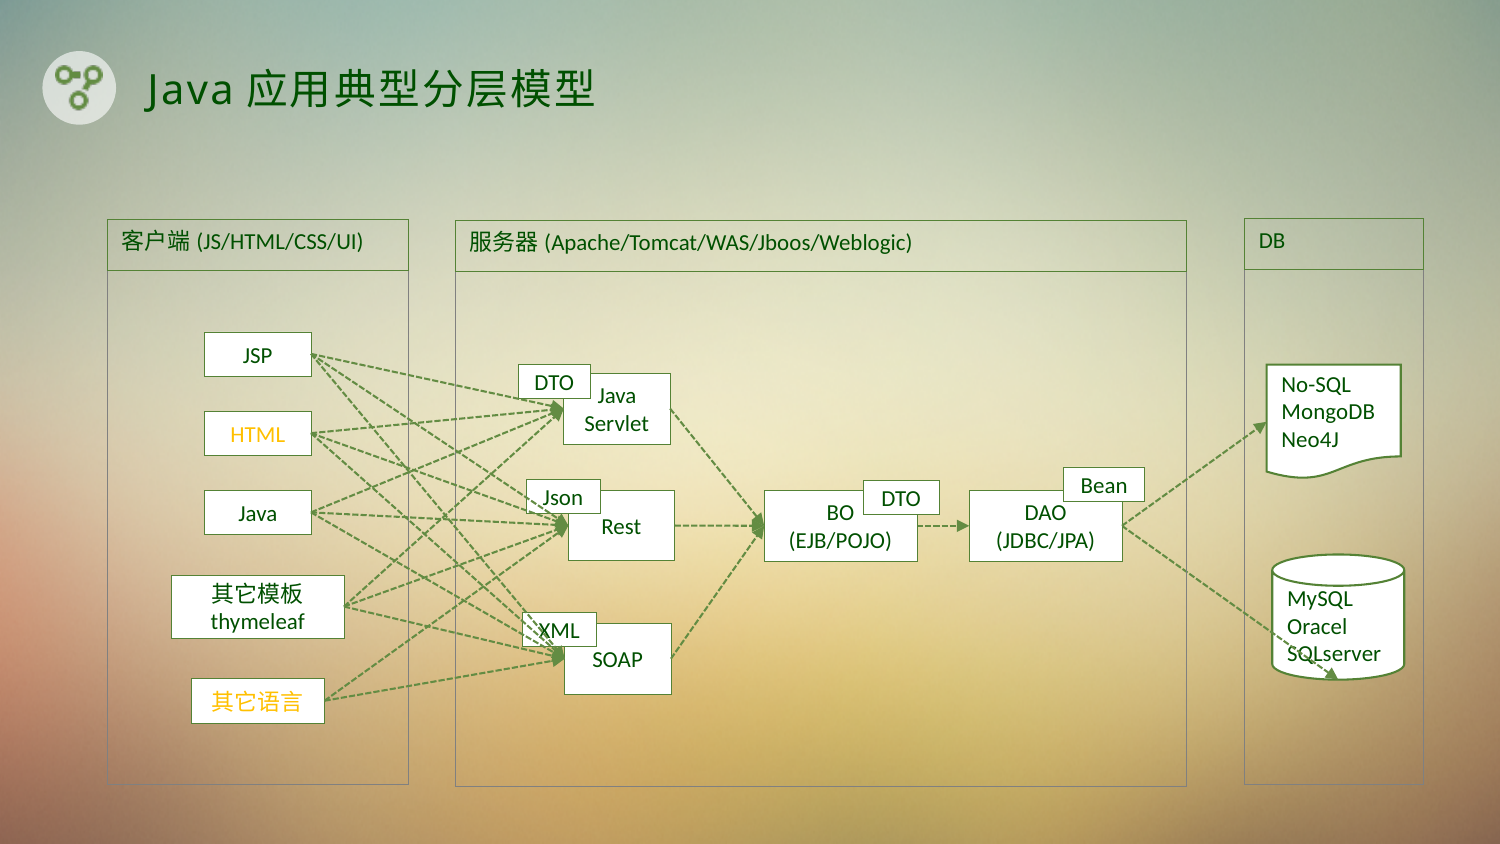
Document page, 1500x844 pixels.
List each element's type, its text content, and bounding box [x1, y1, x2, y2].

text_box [565, 526, 569, 607]
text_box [1121, 421, 1267, 526]
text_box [1187, 525, 1273, 618]
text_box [310, 353, 565, 659]
picture [0, 0, 1500, 844]
text_box [1243, 270, 1424, 785]
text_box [454, 220, 1187, 786]
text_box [42, 51, 117, 125]
text_box Java应用典型分层模型 [132, 55, 680, 120]
text_box DB [1243, 217, 1424, 270]
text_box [324, 607, 569, 701]
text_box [565, 353, 569, 526]
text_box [107, 218, 409, 785]
text_box No-SQL MongoDB Neo4J [1265, 363, 1402, 479]
